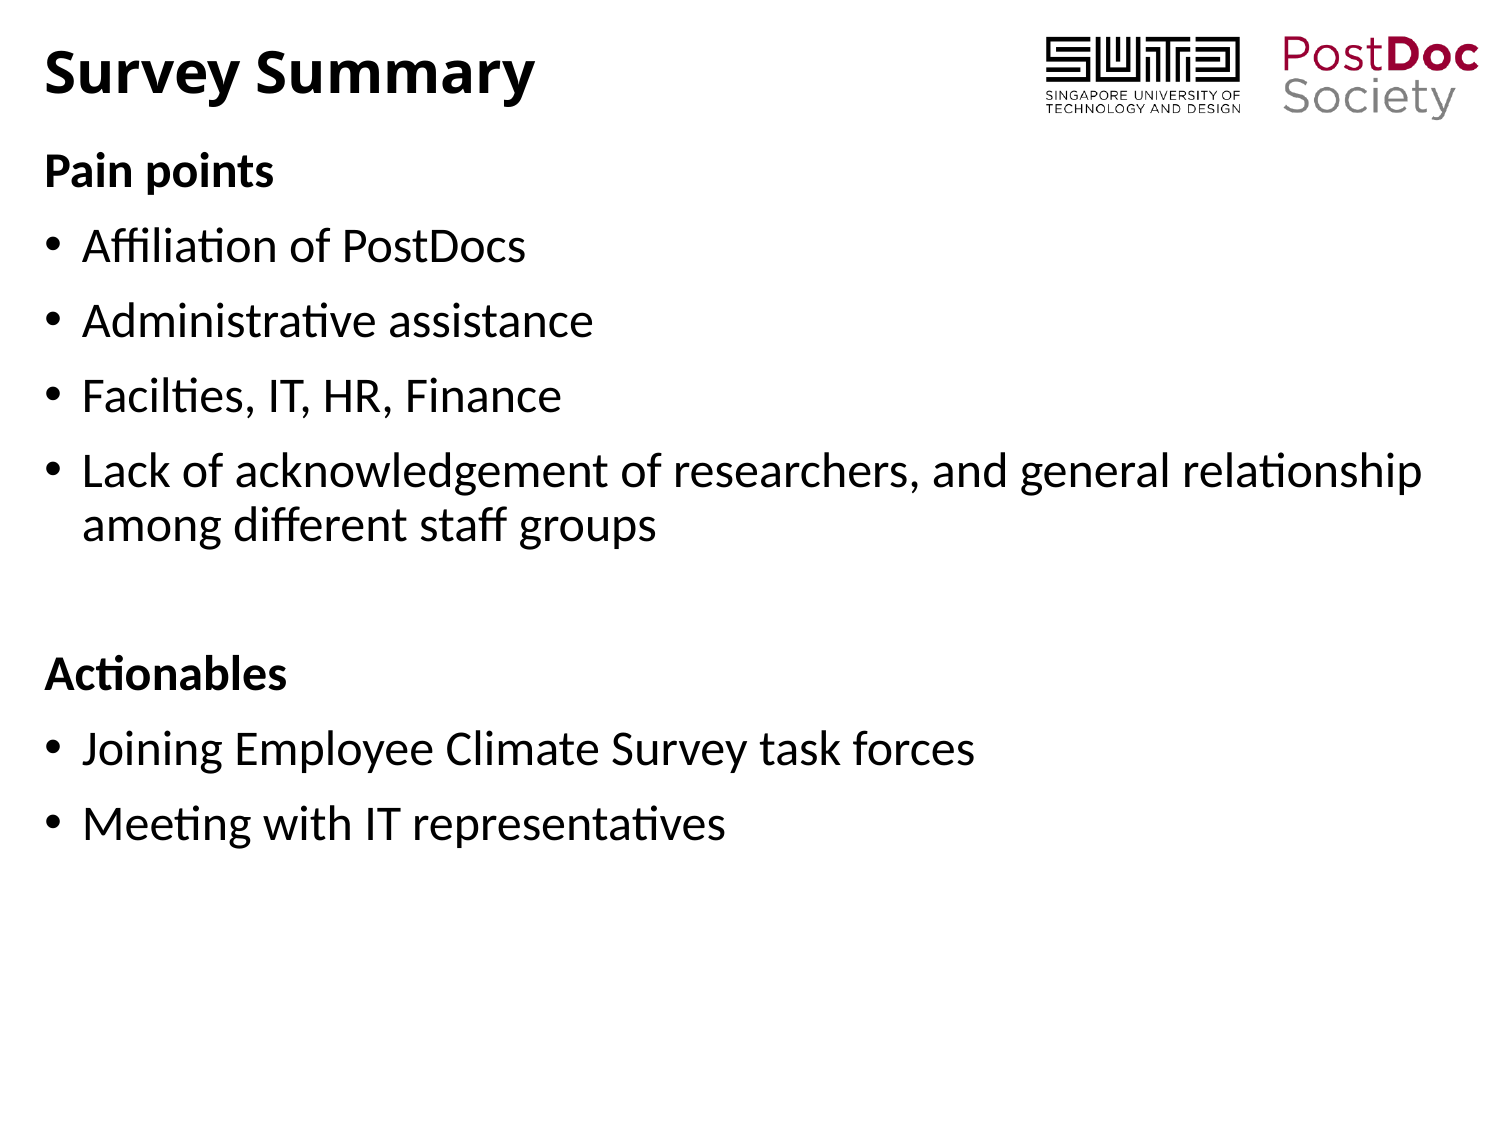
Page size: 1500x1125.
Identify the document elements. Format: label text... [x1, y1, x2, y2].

list Pain points Affiliation of PostDocs Administrative assistance Facilties, IT, HR, Finance Lack of acknowledgement of researchers, and general relationship among different staff groups Actionables Joining Employee Climate Survey task forces Meeting with IT representatives [29, 137, 1471, 1035]
title Survey Summary [29, 30, 1022, 114]
picture [1040, 30, 1483, 124]
